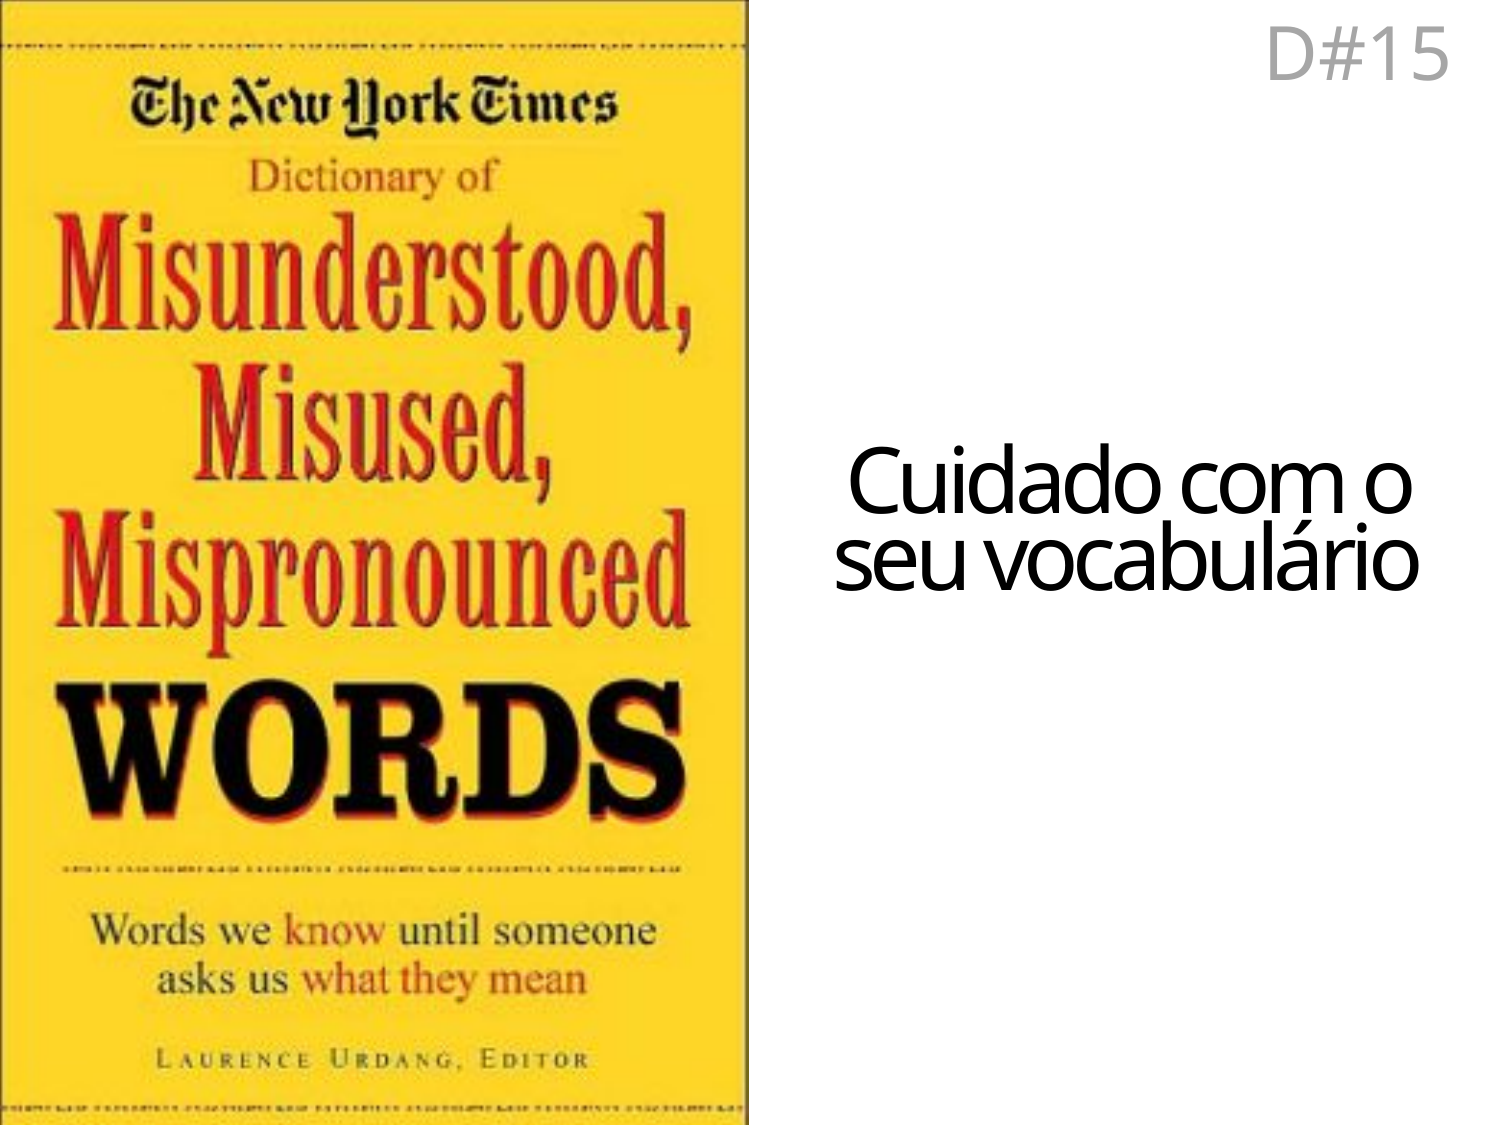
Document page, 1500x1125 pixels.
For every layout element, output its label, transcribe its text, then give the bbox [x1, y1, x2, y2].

picture [0, 0, 749, 1125]
list Cuidado com o seu vocabulário [797, 444, 1459, 622]
title D#15 [1216, 0, 1500, 102]
